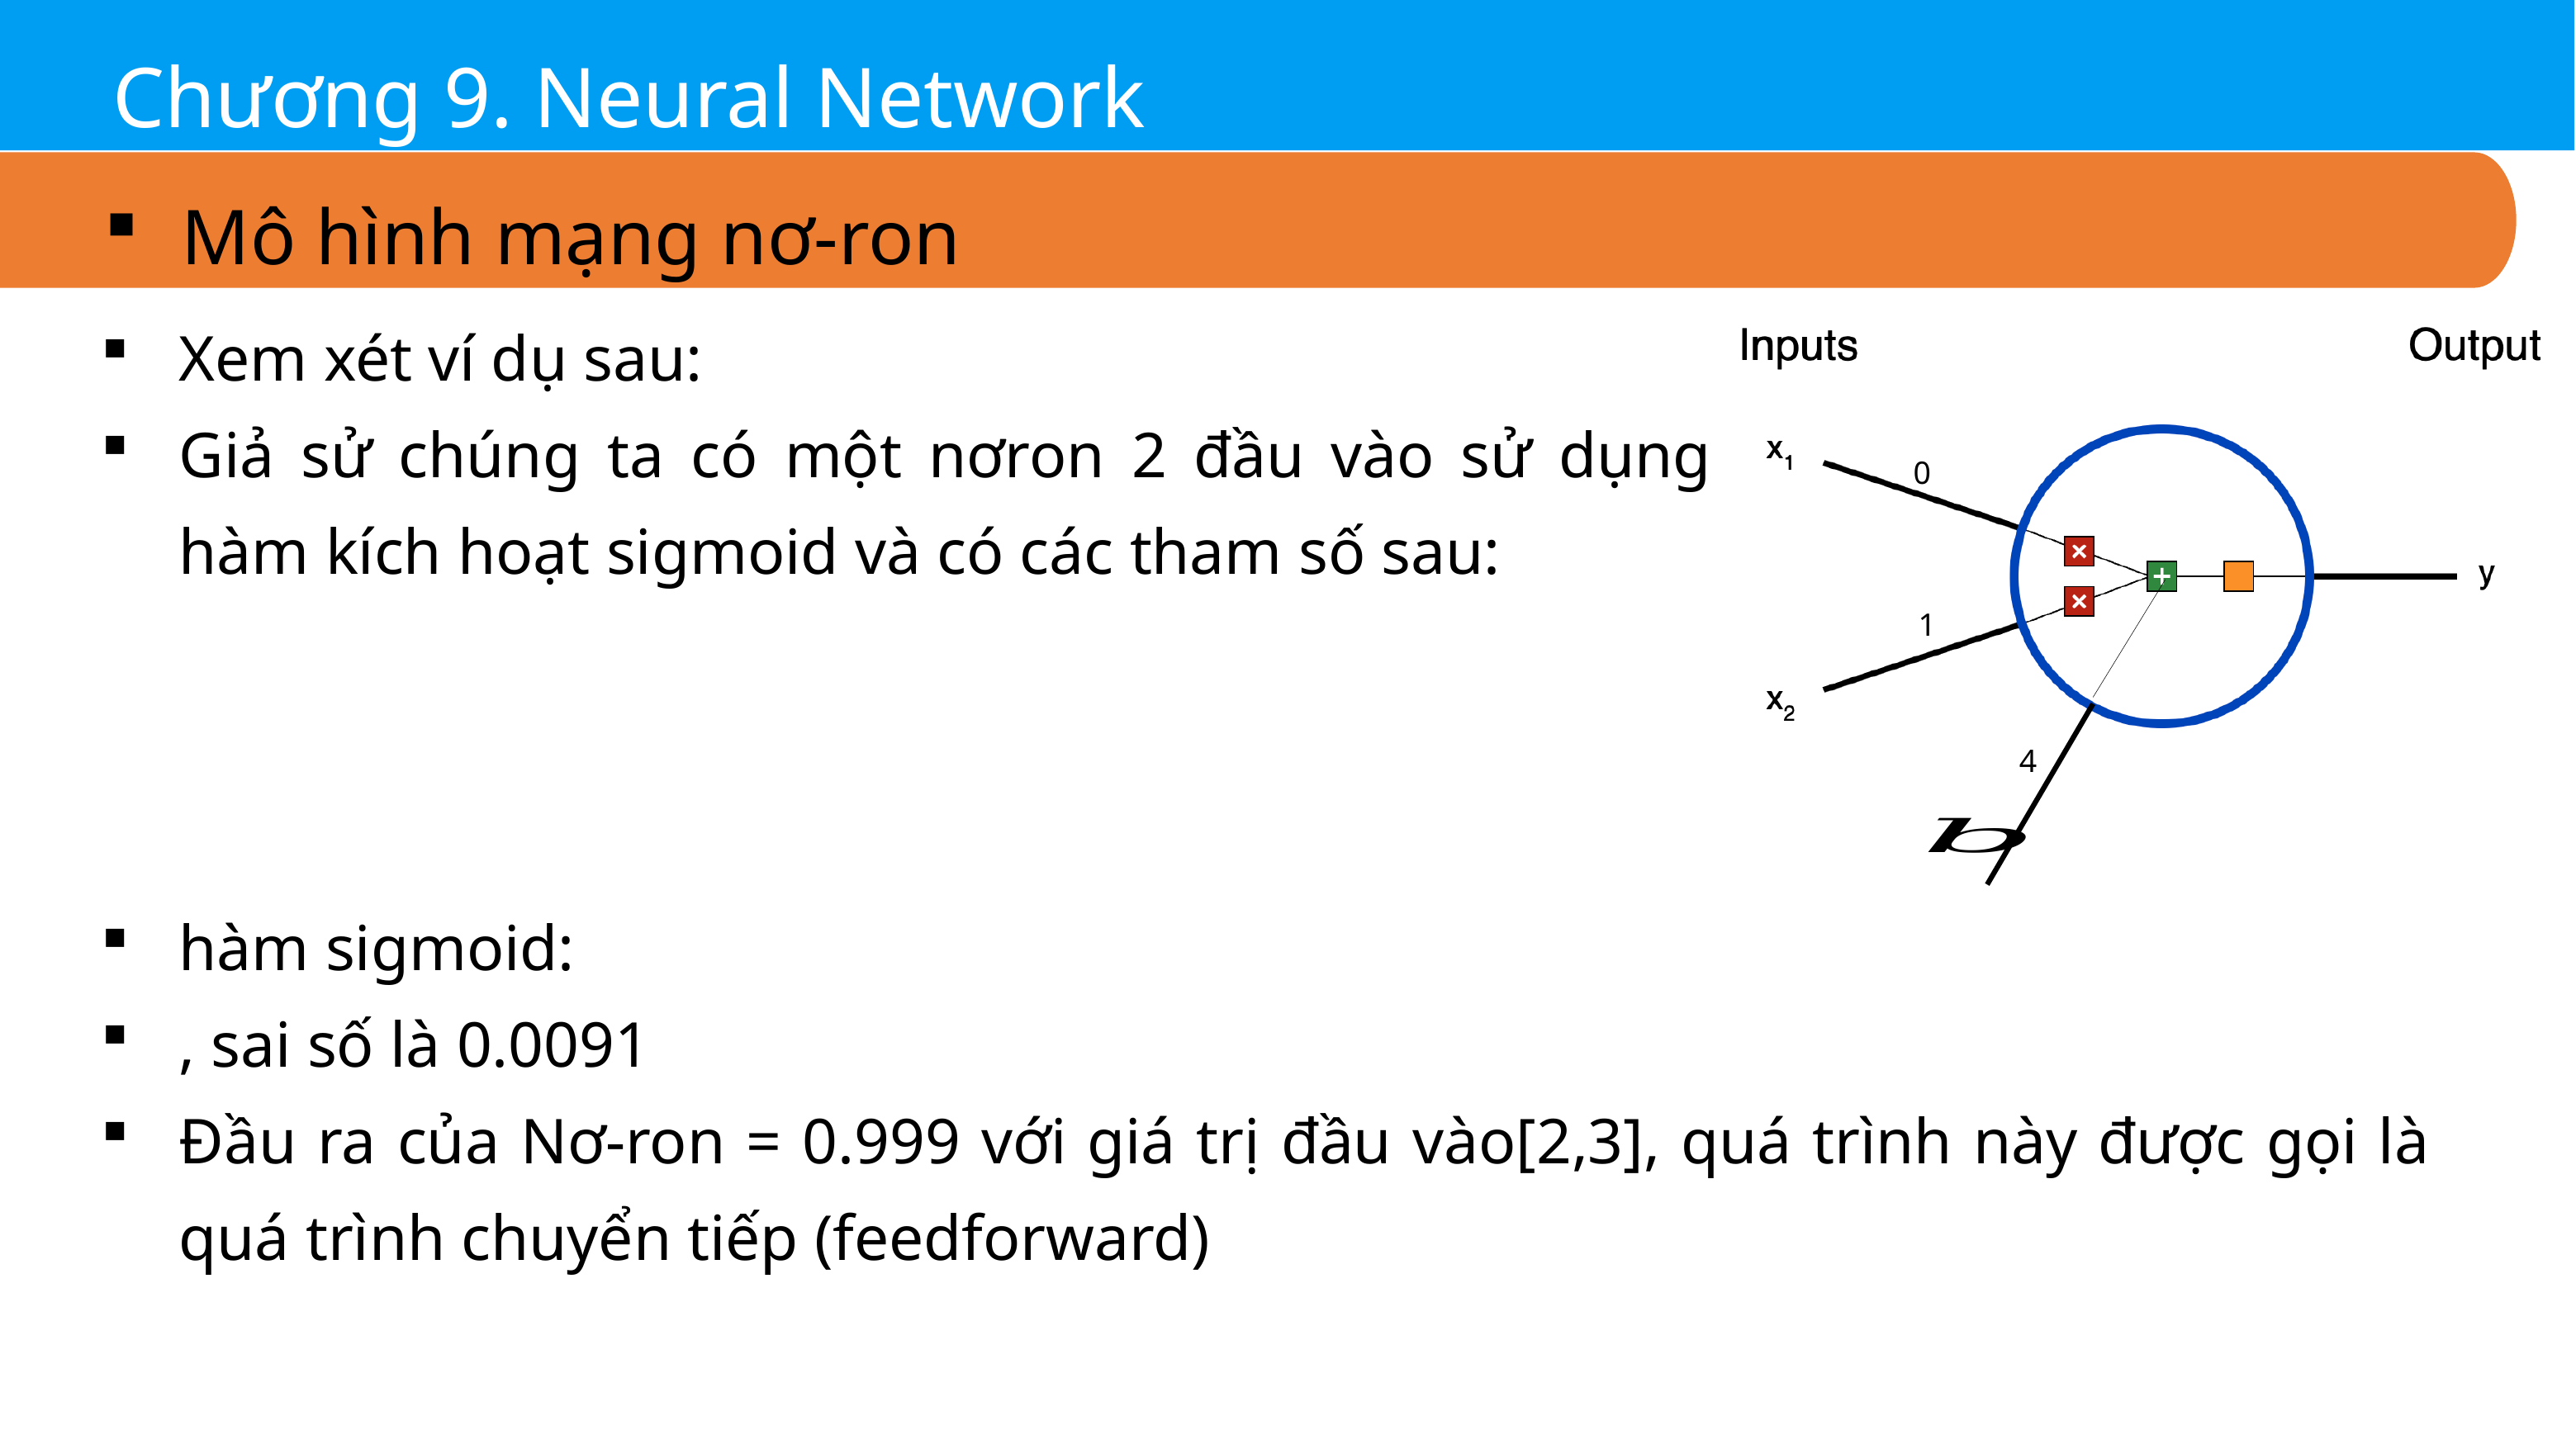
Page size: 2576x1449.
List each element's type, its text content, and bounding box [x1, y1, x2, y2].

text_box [1731, 303, 2546, 785]
text_box Chương 9. Neural Network [111, 43, 2434, 144]
text_box [0, 150, 2518, 290]
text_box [1986, 703, 2094, 885]
text_box Mô hình mạng nơ-ron [102, 159, 2434, 280]
text_box [0, 0, 2574, 151]
